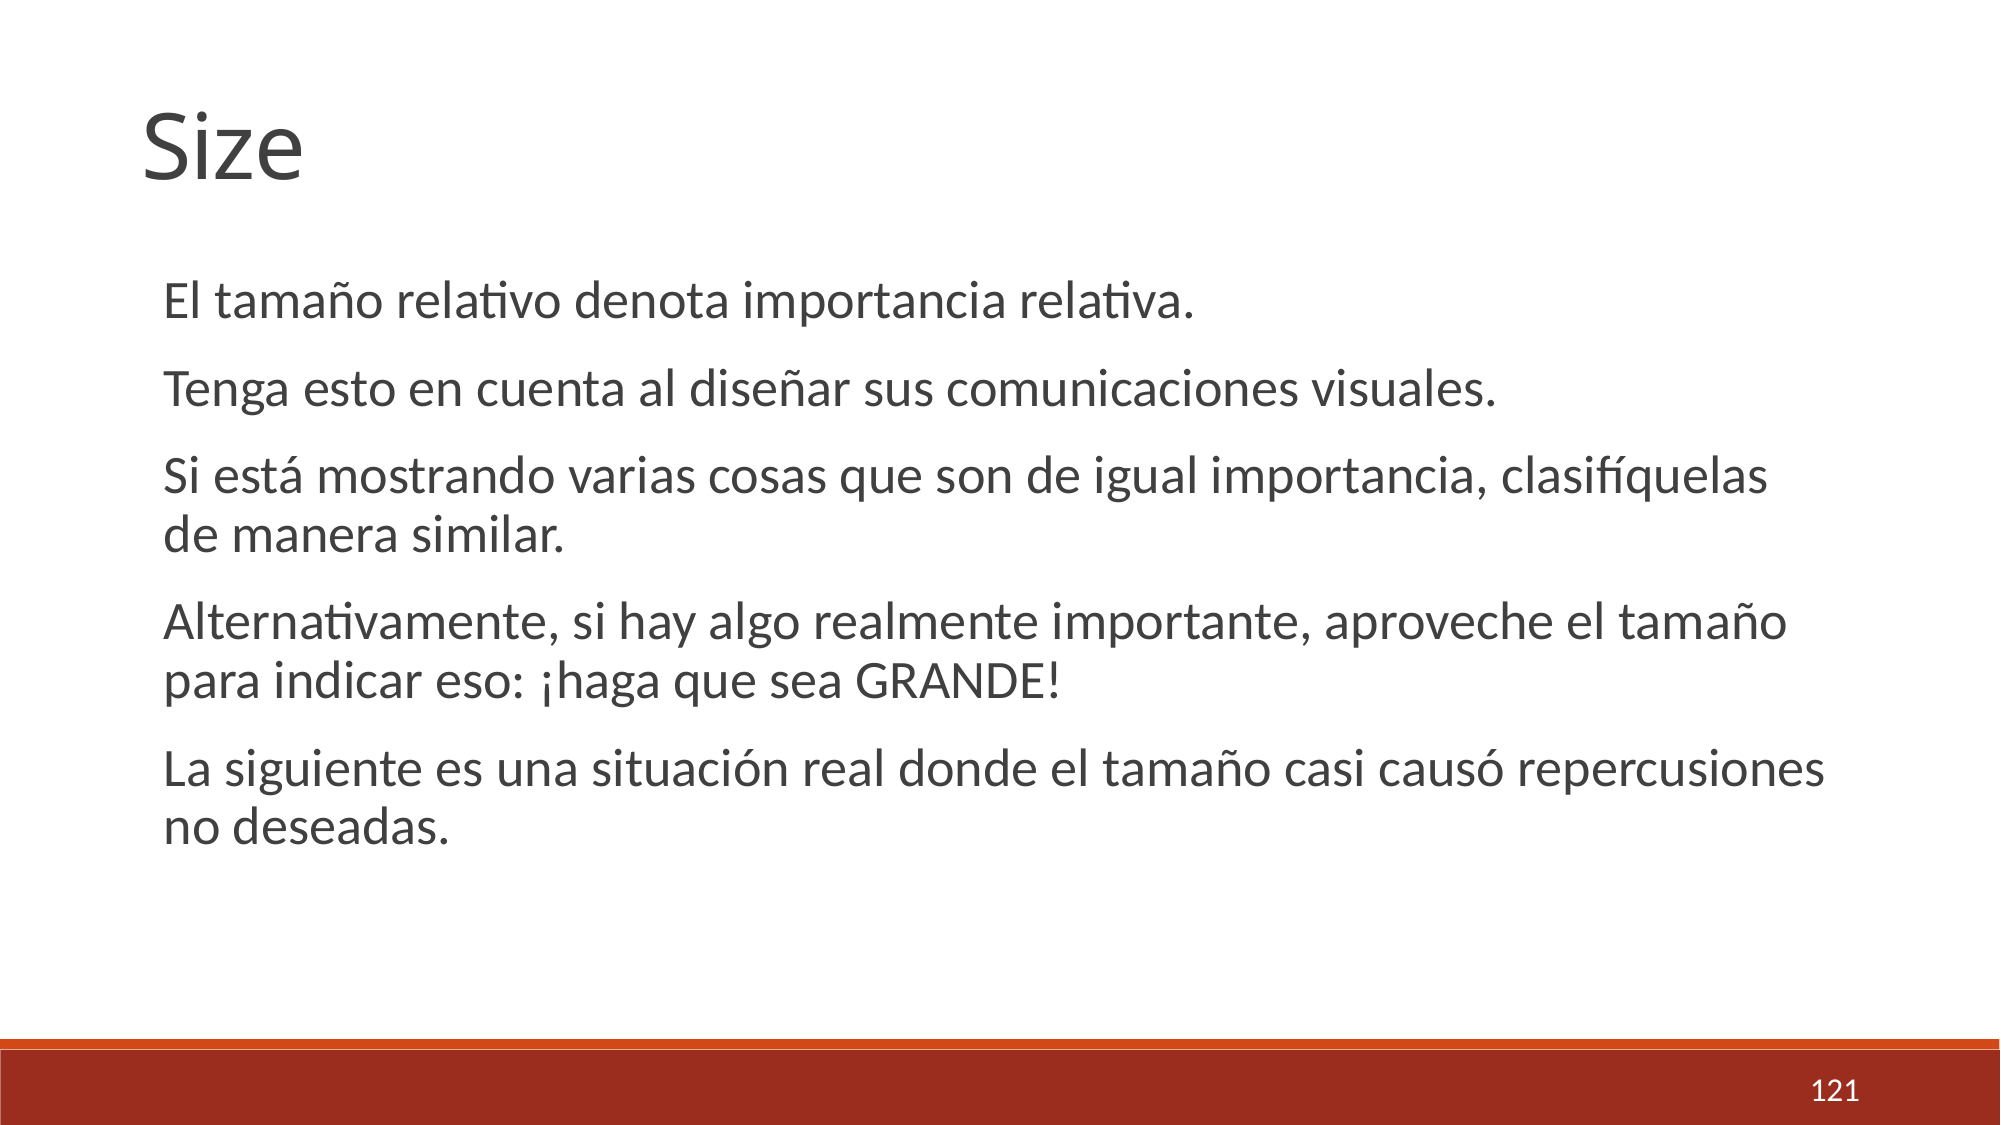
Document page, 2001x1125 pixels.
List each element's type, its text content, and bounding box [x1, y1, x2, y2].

slide_number 121 [126, 1061, 1875, 1115]
text_box Size [126, 97, 1821, 333]
text_box El tamaño relativo denota importancia relativa. Tenga esto en cuenta al diseñar sus comunicaciones visuales. Si está mostrando varias cosas que son de igual importancia, clasifíquelas de manera similar. Alternativamente, si hay algo realmente importante, aproveche el tamaño para indicar eso: ¡haga que sea GRANDE! La siguiente es una situación real donde el tamaño casi causó repercusiones no deseadas. [148, 264, 1853, 1027]
